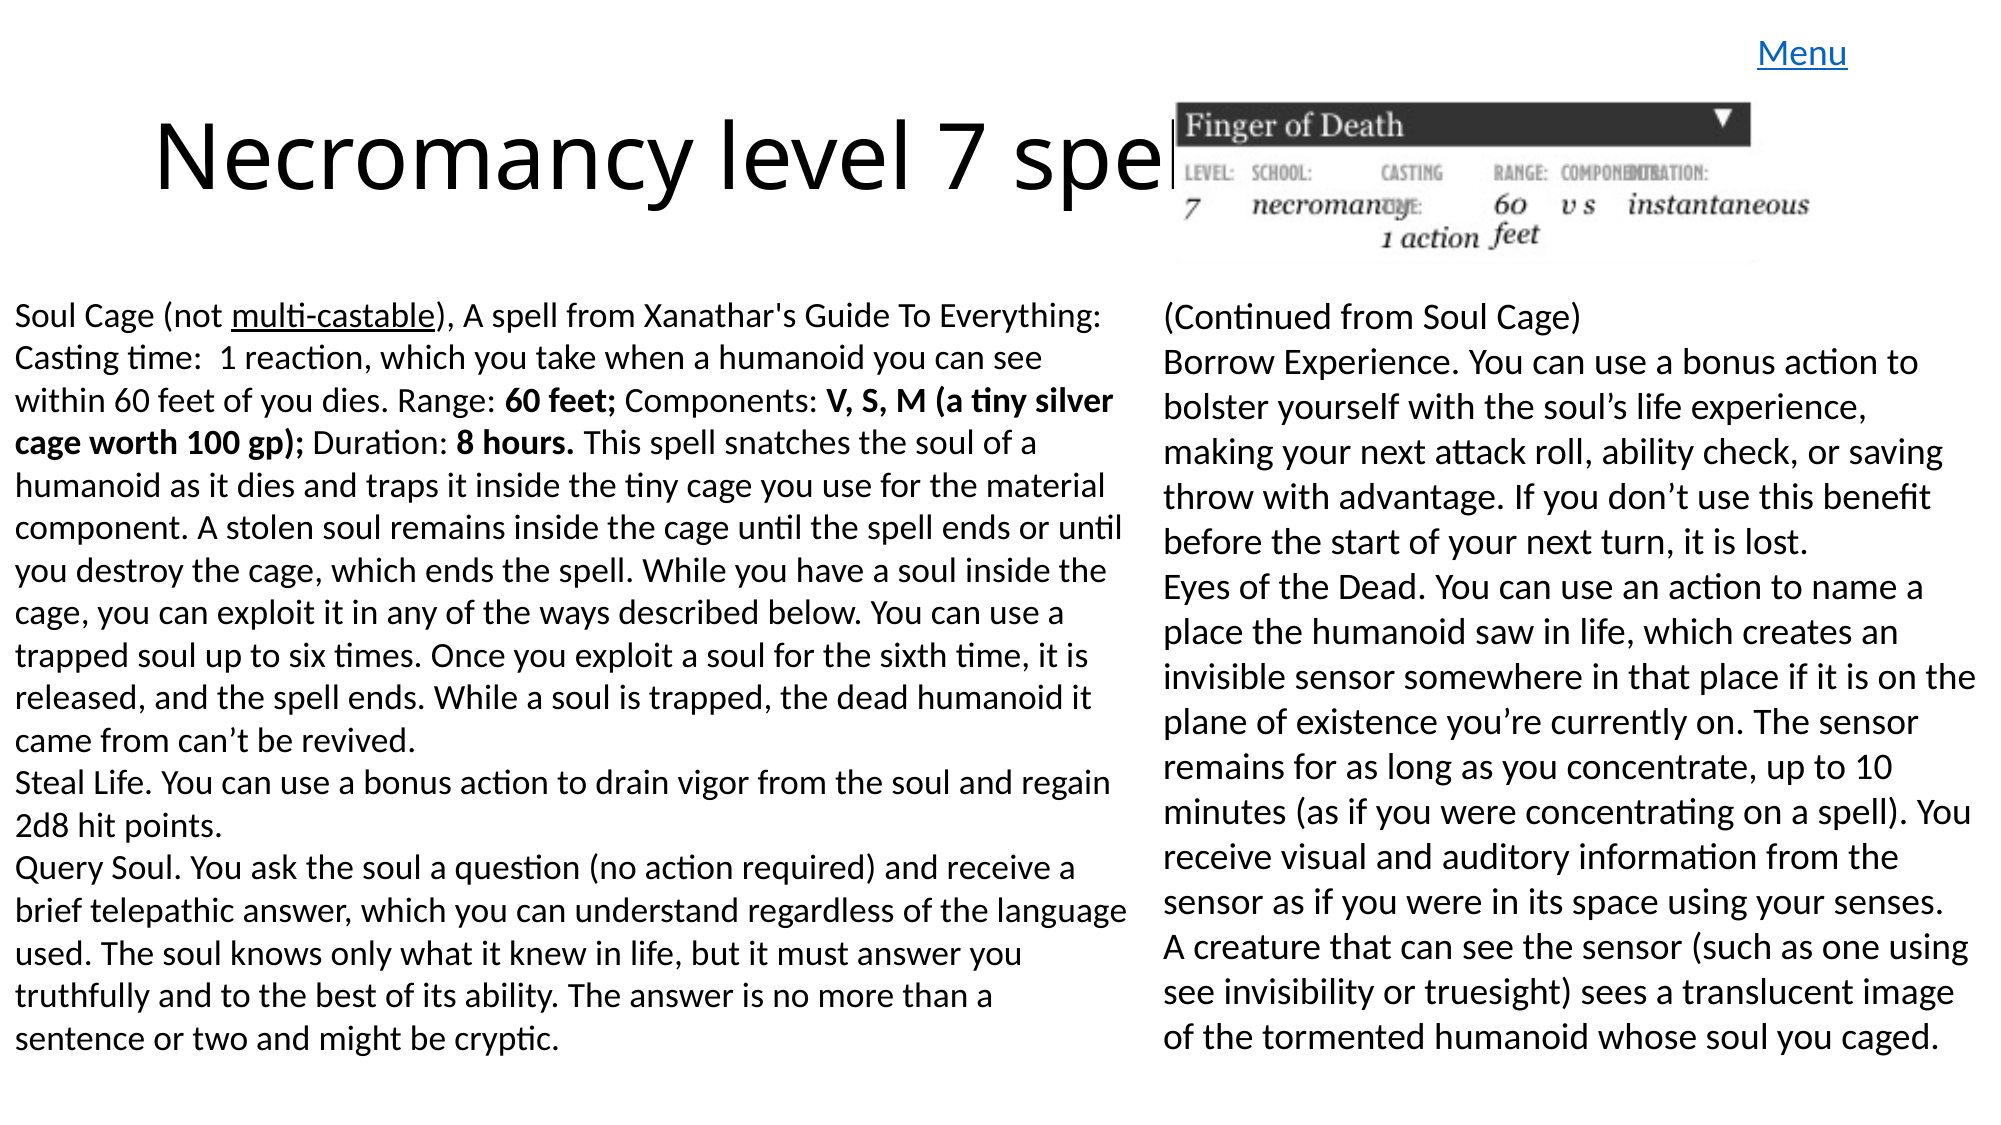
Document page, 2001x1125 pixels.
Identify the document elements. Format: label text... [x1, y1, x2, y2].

text_box (Continued from Soul Cage) Borrow Experience. You can use a bonus action to bolster yourself with the soul’s life experience, making your next attack roll, ability check, or saving throw with advantage. If you don’t use this benefit before the start of your next turn, it is lost. Eyes of the Dead. You can use an action to name a place the humanoid saw in life, which creates an invisible sensor somewhere in that place if it is on the plane of existence you’re currently on. The sensor remains for as long as you concentrate, up to 10 minutes (as if you were concentrating on a spell). You receive visual and auditory information from the sensor as if you were in its space using your senses. A creature that can see the sensor (such as one using see invisibility or truesight) sees a translucent image of the tormented humanoid whose soul you caged. [1148, 284, 1998, 1064]
text_box Menu [1381, 0, 1863, 81]
title Necromancy level 7 spells [137, 59, 1863, 260]
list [1174, 101, 1820, 265]
text_box Soul Cage (not multi-castable), A spell from Xanathar's Guide To Everything: Casting time: 1 reaction, which you take when a humanoid you can see within 60 feet of you dies. Range: 60 feet; Components: V, S, M (a tiny silver cage worth 100 gp); Duration: 8 hours. This spell snatches the soul of a humanoid as it dies and traps it inside the tiny cage you use for the material component. A stolen soul remains inside the cage until the spell ends or until you destroy the cage, which ends the spell. While you have a soul inside the cage, you can exploit it in any of the ways described below. You can use a trapped soul up to six times. Once you exploit a soul for the sixth time, it is released, and the spell ends. While a soul is trapped, the dead humanoid it came from can’t be revived. Steal Life. You can use a bonus action to drain vigor from the soul and regain 2d8 hit points. Query Soul. You ask the soul a question (no action required) and receive a brief telepathic answer, which you can understand regardless of the language used. The soul knows only what it knew in life, but it must answer you truthfully and to the best of its ability. The answer is no more than a sentence or two and might be cryptic. [0, 284, 1149, 1065]
